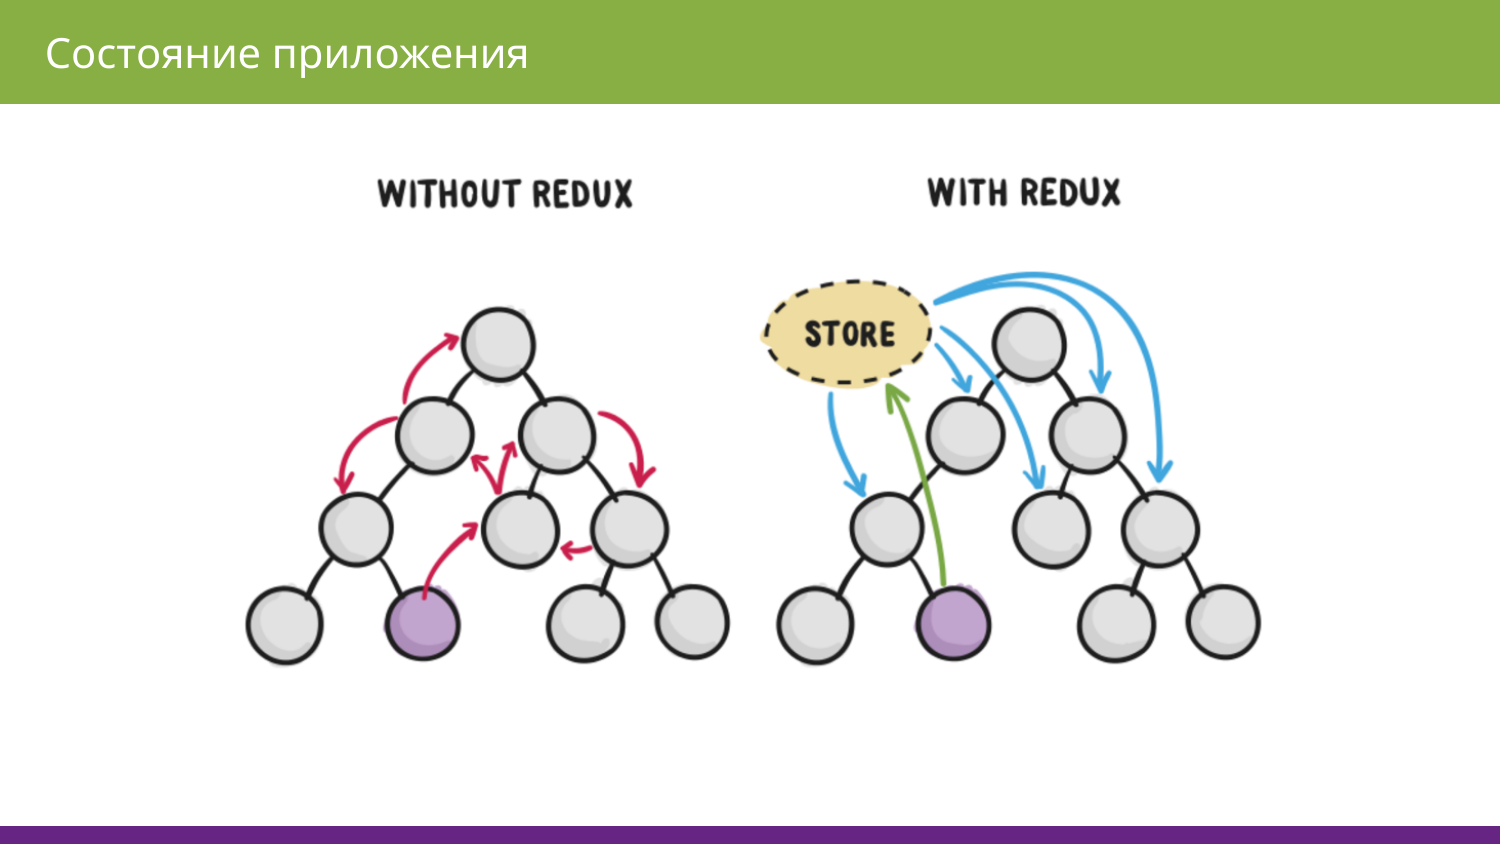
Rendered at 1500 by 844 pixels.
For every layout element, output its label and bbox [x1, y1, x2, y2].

text_box [0, 826, 1500, 844]
picture [225, 153, 1274, 690]
text_box [0, 0, 1500, 104]
